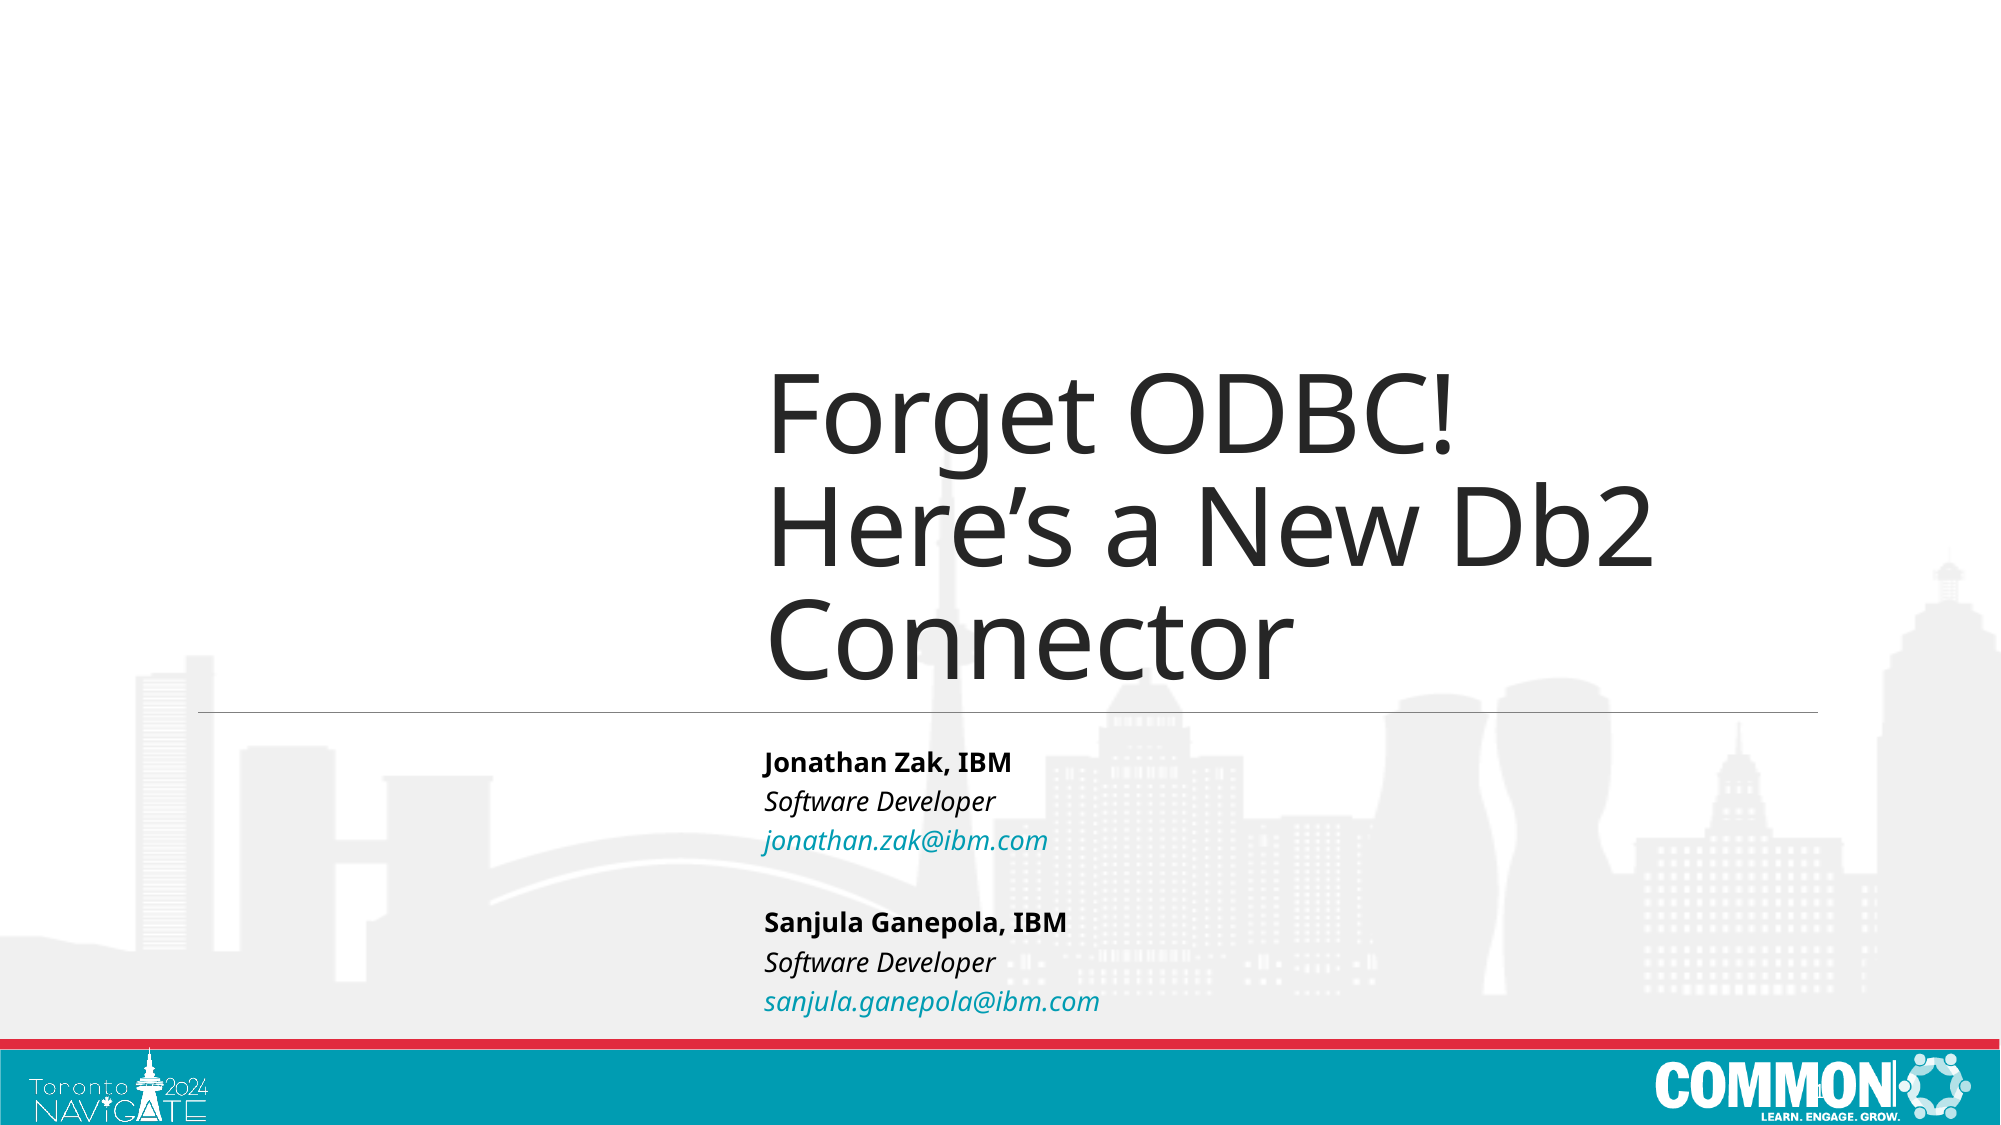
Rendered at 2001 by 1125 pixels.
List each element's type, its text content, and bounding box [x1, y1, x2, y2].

title Forget ODBC! Here’s a New Db2 Connector [749, 124, 1830, 710]
picture [29, 1047, 208, 1122]
slide_number 1 [1624, 1059, 1840, 1120]
subtitle Jonathan Zak, IBM Software Developer jonathan.zak@ibm.com Sanjula Ganepola, IBM Software Developer sanjula.ganepola@ibm.com [749, 730, 1831, 1001]
picture [1655, 1053, 1971, 1121]
